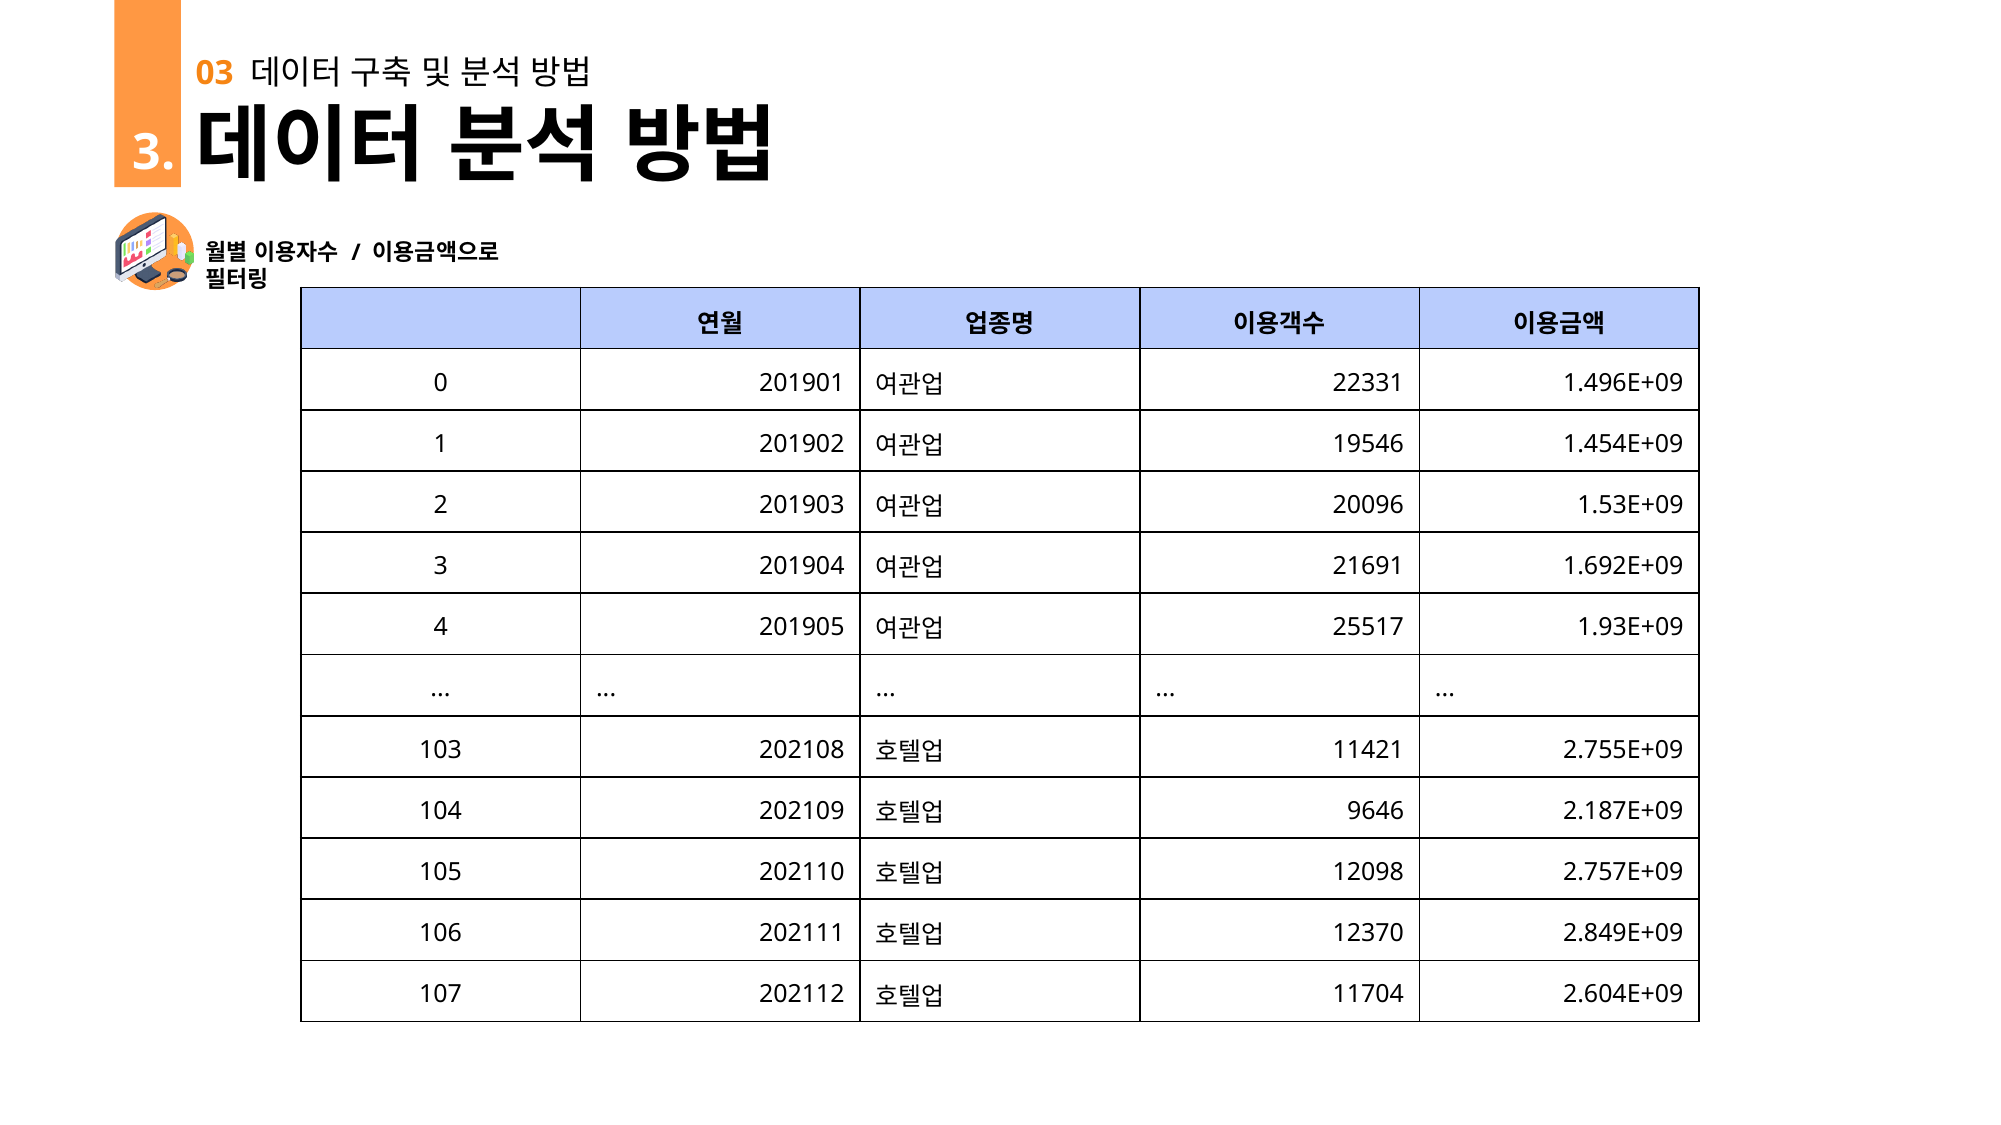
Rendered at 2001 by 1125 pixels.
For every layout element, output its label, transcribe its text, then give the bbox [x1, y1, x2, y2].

table_cell 201903 [581, 472, 859, 531]
table_cell 호텔업 [861, 839, 1139, 898]
table_cell 104 [302, 778, 580, 837]
table_cell 11421 [1141, 717, 1419, 776]
table_cell ... [302, 655, 580, 715]
table_cell 2.755E+09 [1420, 717, 1698, 776]
table_cell 2.187E+09 [1420, 778, 1698, 837]
table_cell 호텔업 [861, 778, 1139, 837]
table_cell 호텔업 [861, 717, 1139, 776]
table_cell 여관업 [861, 349, 1139, 409]
table_cell 1.53E+09 [1420, 472, 1698, 531]
table_header 이용금액 [1420, 288, 1698, 348]
table_cell 202111 [581, 900, 859, 960]
text_box 3. [101, 112, 194, 187]
table_cell 107 [302, 961, 580, 1021]
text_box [112, 209, 582, 294]
table_cell 1.454E+09 [1420, 411, 1698, 470]
table_header 이용객수 [1141, 288, 1419, 348]
text_box 03 데이터 구축 및 분석 방법 [180, 44, 1220, 100]
table_cell 여관업 [861, 594, 1139, 654]
table_cell 103 [302, 717, 580, 776]
table_cell 22331 [1141, 349, 1419, 409]
table_cell 202110 [581, 839, 859, 898]
table_cell 105 [302, 839, 580, 898]
table_header 연월 [581, 288, 859, 348]
table_cell 2.604E+09 [1420, 961, 1698, 1021]
table_cell 여관업 [861, 472, 1139, 531]
table_cell 201904 [581, 533, 859, 592]
table_cell 201902 [581, 411, 859, 470]
table_cell 106 [302, 900, 580, 960]
table_cell 201901 [581, 349, 859, 409]
table_cell ... [581, 655, 859, 715]
table_cell 1.93E+09 [1420, 594, 1698, 654]
table_cell ... [1420, 655, 1698, 715]
table_cell 12098 [1141, 839, 1419, 898]
table_cell 25517 [1141, 594, 1419, 654]
table_cell 4 [302, 594, 580, 654]
table_cell 21691 [1141, 533, 1419, 592]
table_cell 1 [302, 411, 580, 470]
table_cell 201905 [581, 594, 859, 654]
table_cell 202108 [581, 717, 859, 776]
table_cell 19546 [1141, 411, 1419, 470]
table_cell 1.692E+09 [1420, 533, 1698, 592]
table_cell 호텔업 [861, 900, 1139, 960]
table_cell 호텔업 [861, 961, 1139, 1021]
table_cell 2 [302, 472, 580, 531]
table_cell 0 [302, 349, 580, 409]
table_header [302, 294, 580, 348]
table_cell 1.496E+09 [1420, 349, 1698, 409]
text_box [113, 0, 182, 112]
table_cell 202112 [581, 961, 859, 1021]
table_cell 2.849E+09 [1420, 900, 1698, 960]
table_cell 2.757E+09 [1420, 839, 1698, 898]
table_cell 여관업 [861, 533, 1139, 592]
table_cell 여관업 [861, 411, 1139, 470]
table_cell 9646 [1141, 778, 1419, 837]
table_cell ... [1141, 655, 1419, 715]
table_cell 12370 [1141, 900, 1419, 960]
text_box 데이터 분석 방법 [180, 100, 1220, 199]
table_cell ... [861, 655, 1139, 715]
table_cell 202109 [581, 778, 859, 837]
table_cell 11704 [1141, 961, 1419, 1021]
table_header 업종명 [861, 288, 1139, 348]
table_cell 3 [302, 533, 580, 592]
table_cell 20096 [1141, 472, 1419, 531]
